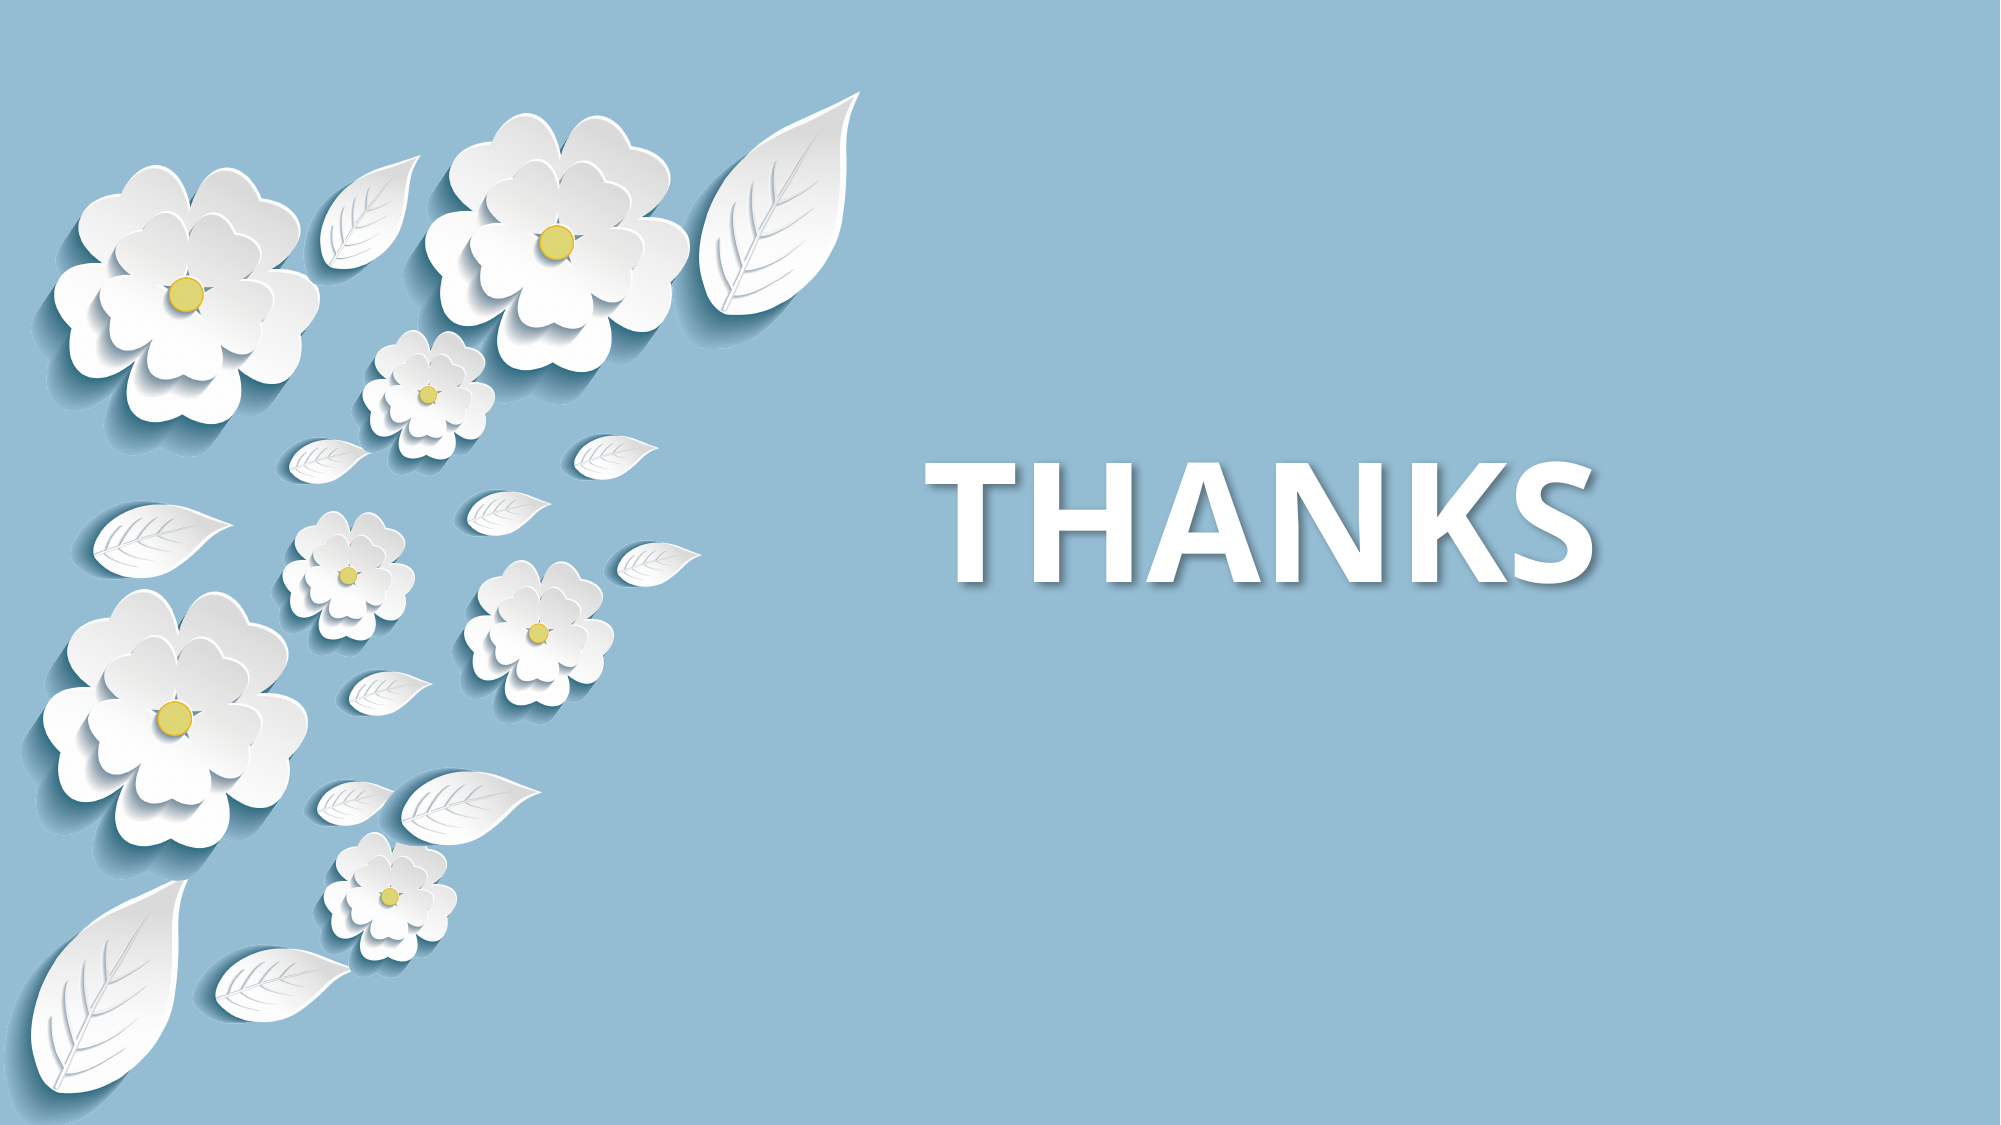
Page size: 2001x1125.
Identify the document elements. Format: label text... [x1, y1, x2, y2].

text_box THANKS [908, 408, 1615, 623]
picture [4, 91, 860, 1125]
